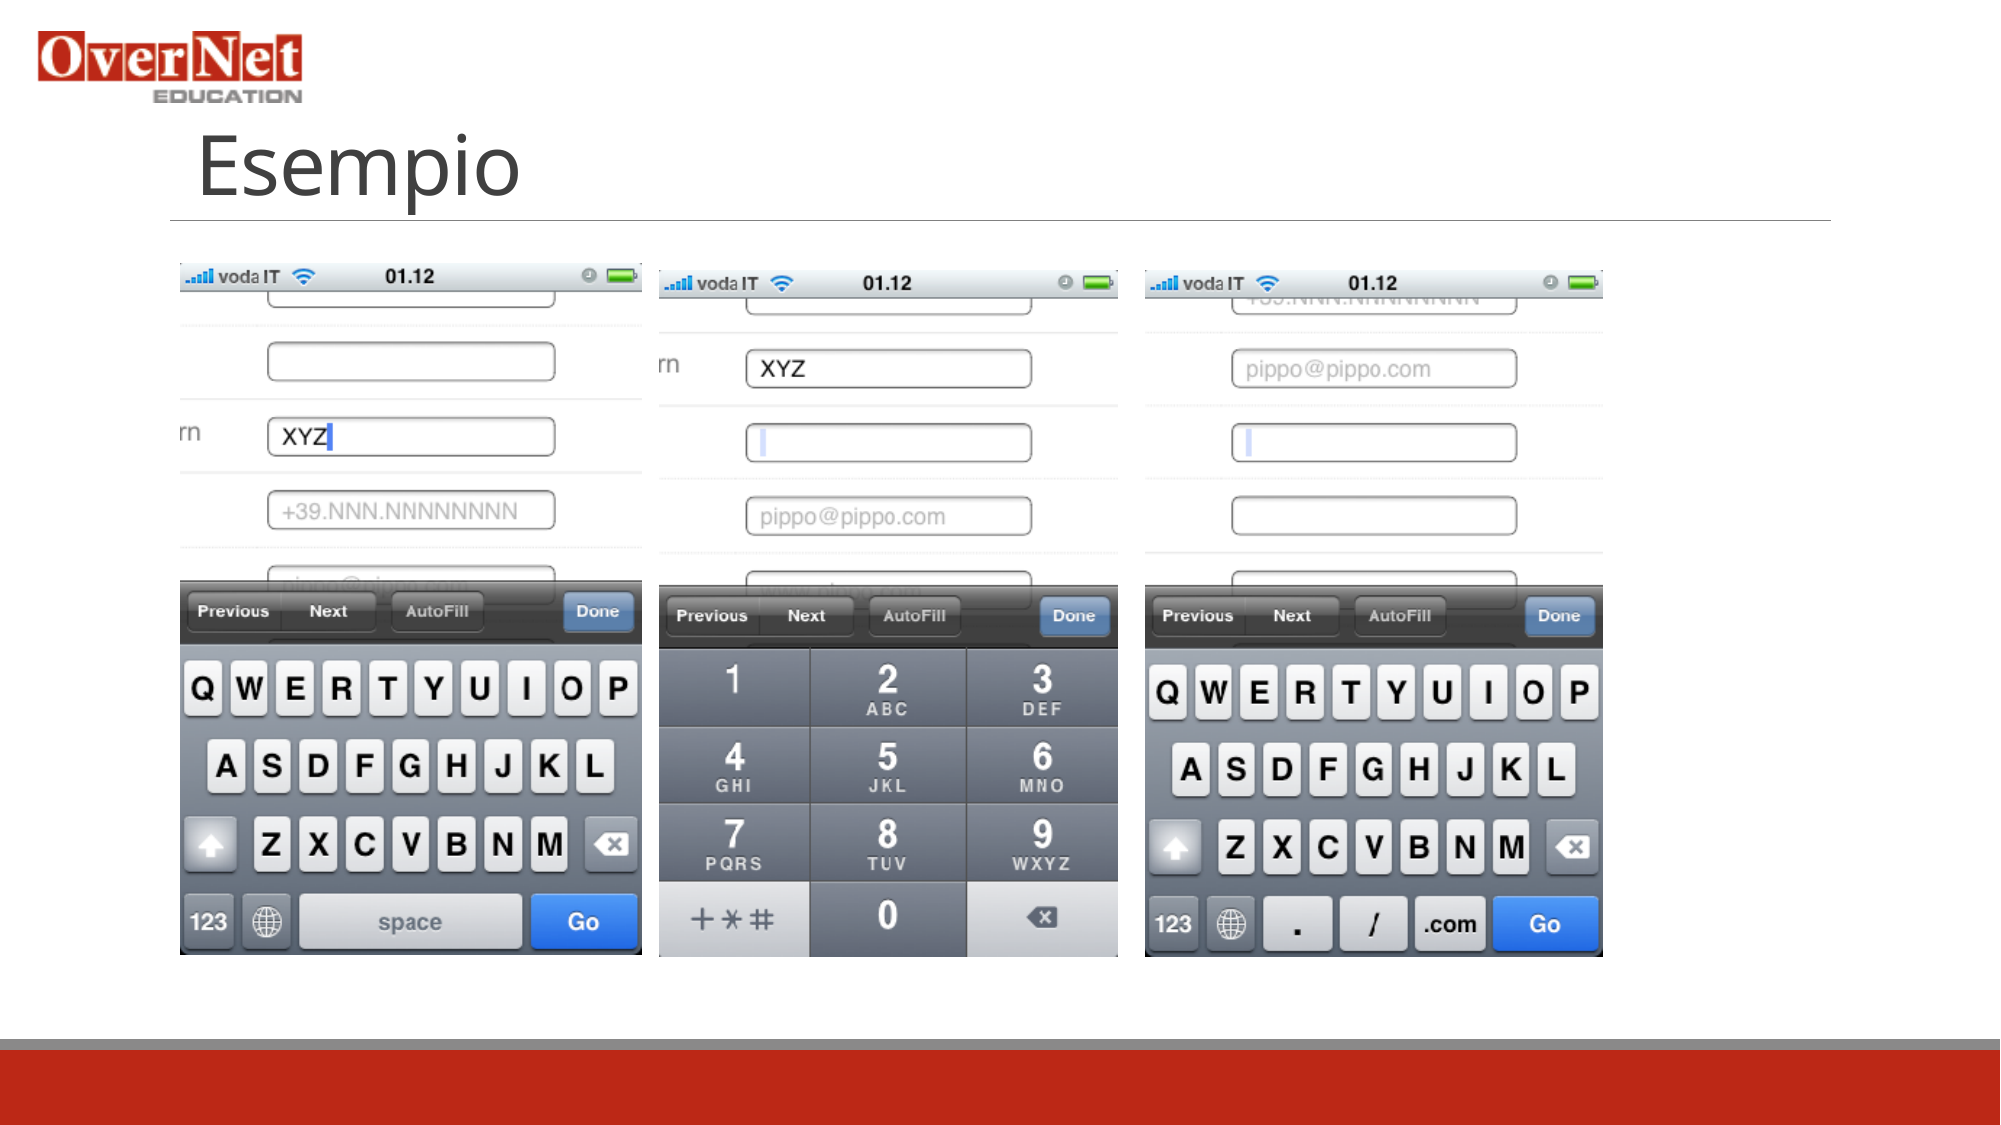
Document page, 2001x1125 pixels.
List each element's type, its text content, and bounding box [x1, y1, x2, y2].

picture [1144, 270, 1604, 958]
picture [35, 31, 304, 103]
picture [179, 263, 642, 956]
picture [658, 270, 1118, 958]
title Esempio [180, 112, 1830, 220]
